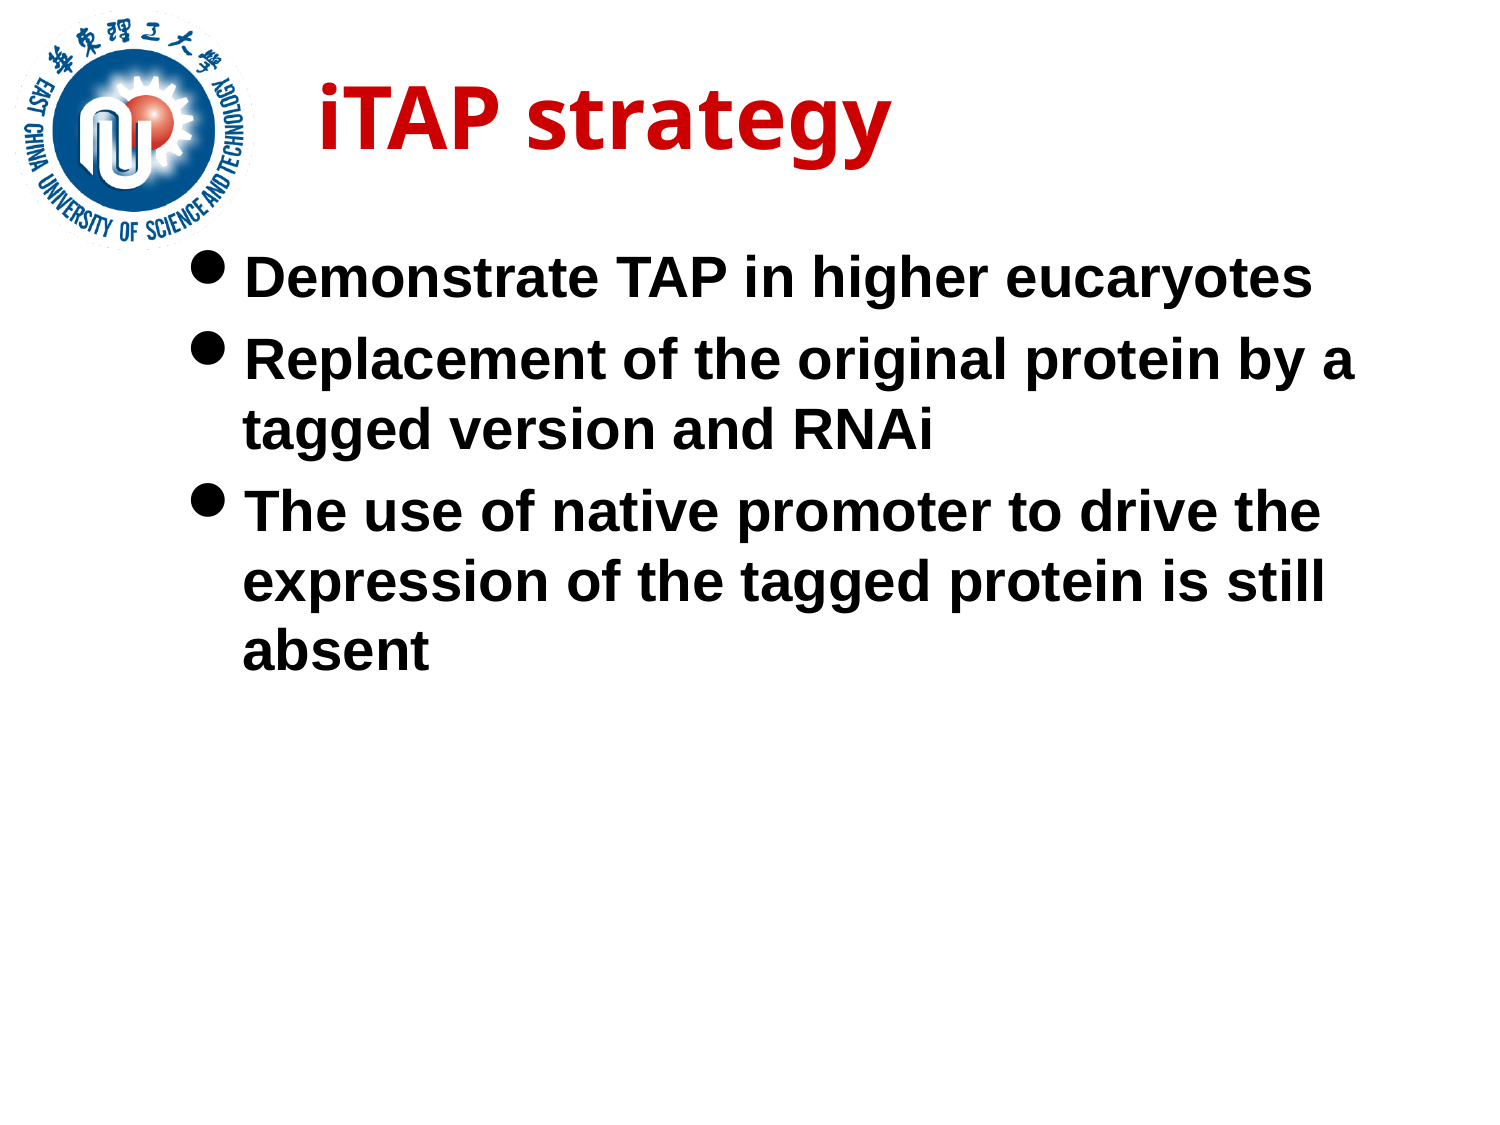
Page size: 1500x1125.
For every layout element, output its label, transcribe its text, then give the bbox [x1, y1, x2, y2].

picture [13, 9, 254, 250]
title iTAP strategy [301, 45, 1425, 185]
list Demonstrate TAP in higher eucaryotes Replacement of the original protein by a tagged version and RNAi The use of native promoter to drive the expression of the tagged protein is still absent [171, 231, 1461, 941]
